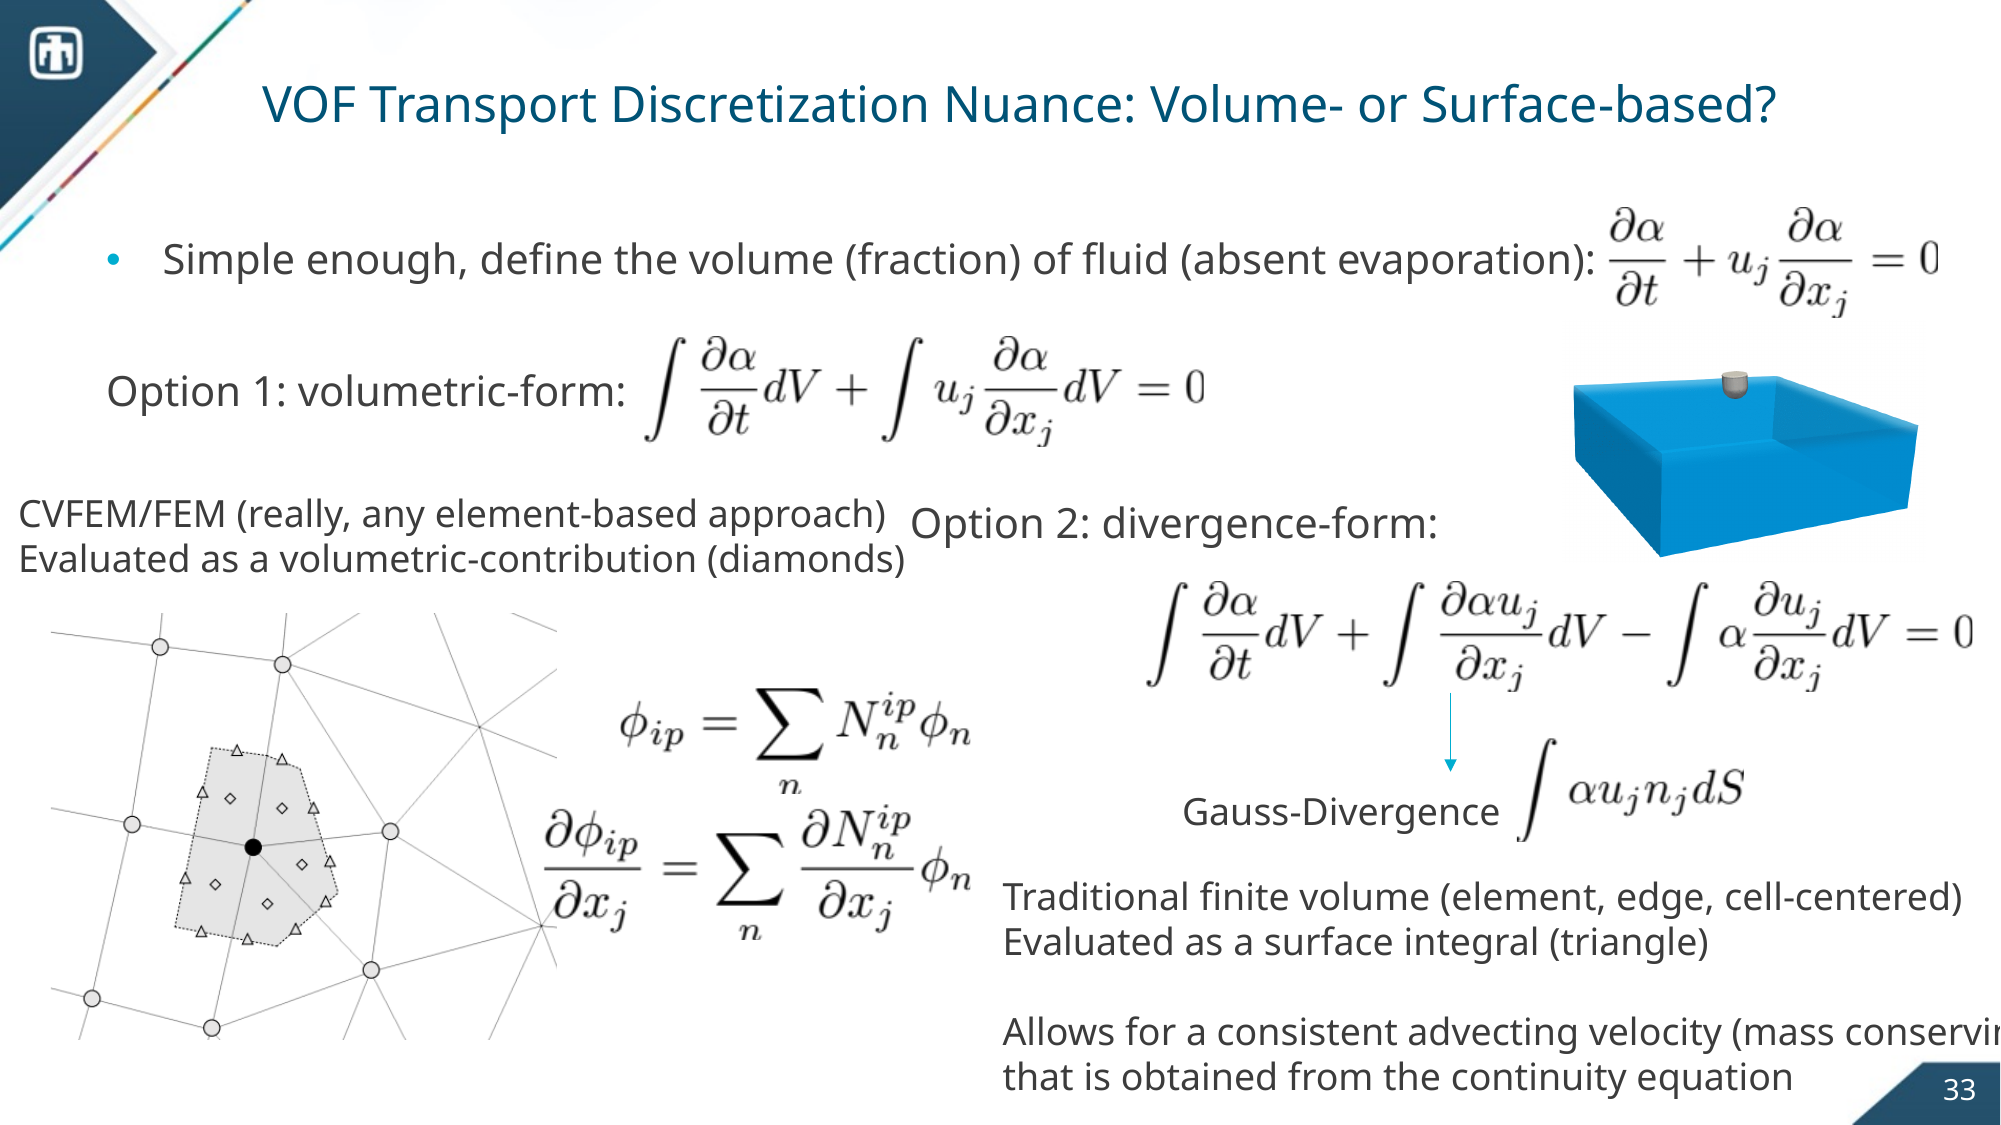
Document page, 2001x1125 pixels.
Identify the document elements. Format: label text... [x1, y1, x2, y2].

picture [0, 0, 2001, 1125]
slide_number 33 [1919, 1061, 2000, 1122]
title VOF Transport Discretization Nuance: Volume- or Surface-based? [262, 42, 1919, 170]
list Simple enough, define the volume (fraction) of fluid (absent evaporation): Option 1: volumetric-form: Option 2: divergence-form: [106, 231, 1851, 988]
